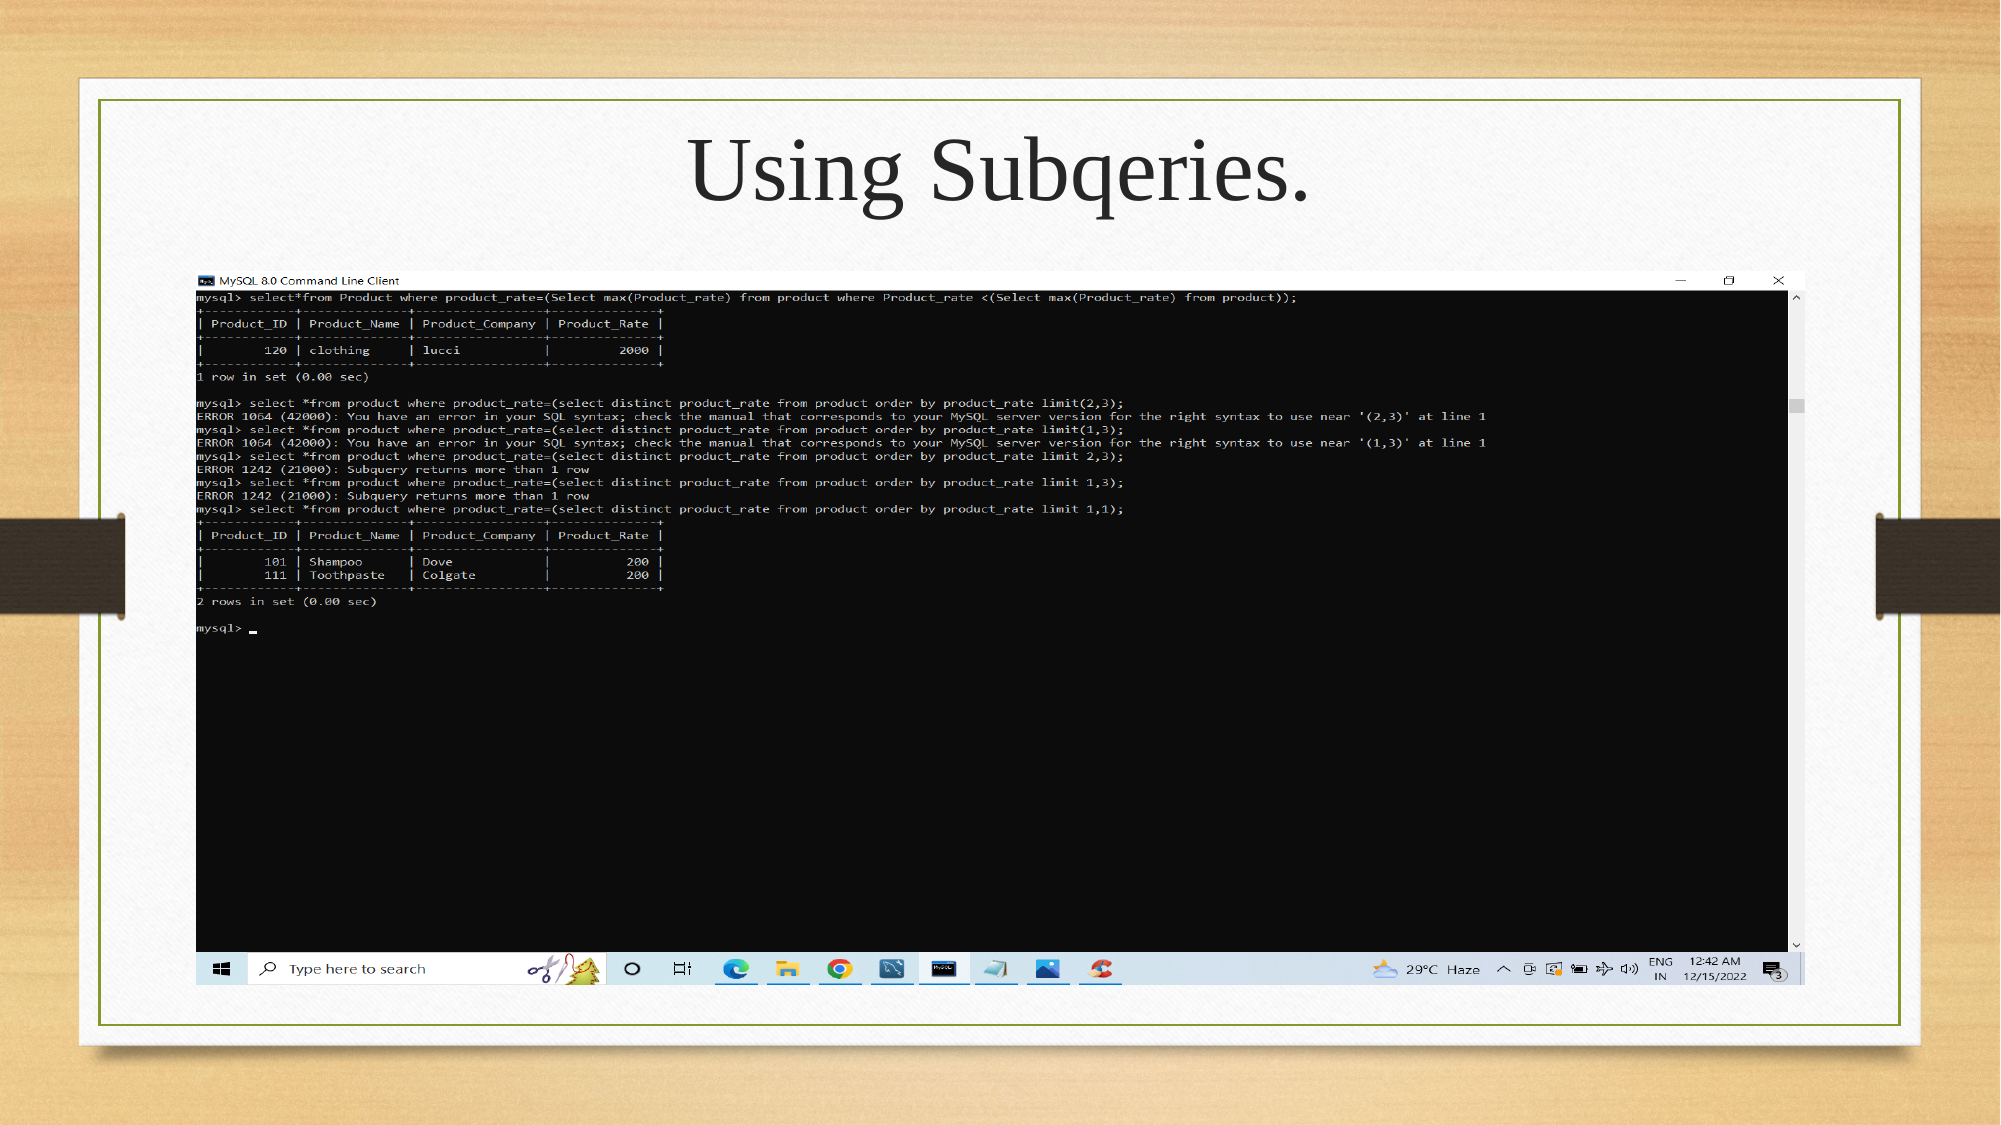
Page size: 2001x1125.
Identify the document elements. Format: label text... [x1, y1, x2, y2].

title Using Subqeries. [212, 57, 1788, 270]
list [195, 270, 1805, 986]
picture [0, 0, 2001, 1125]
